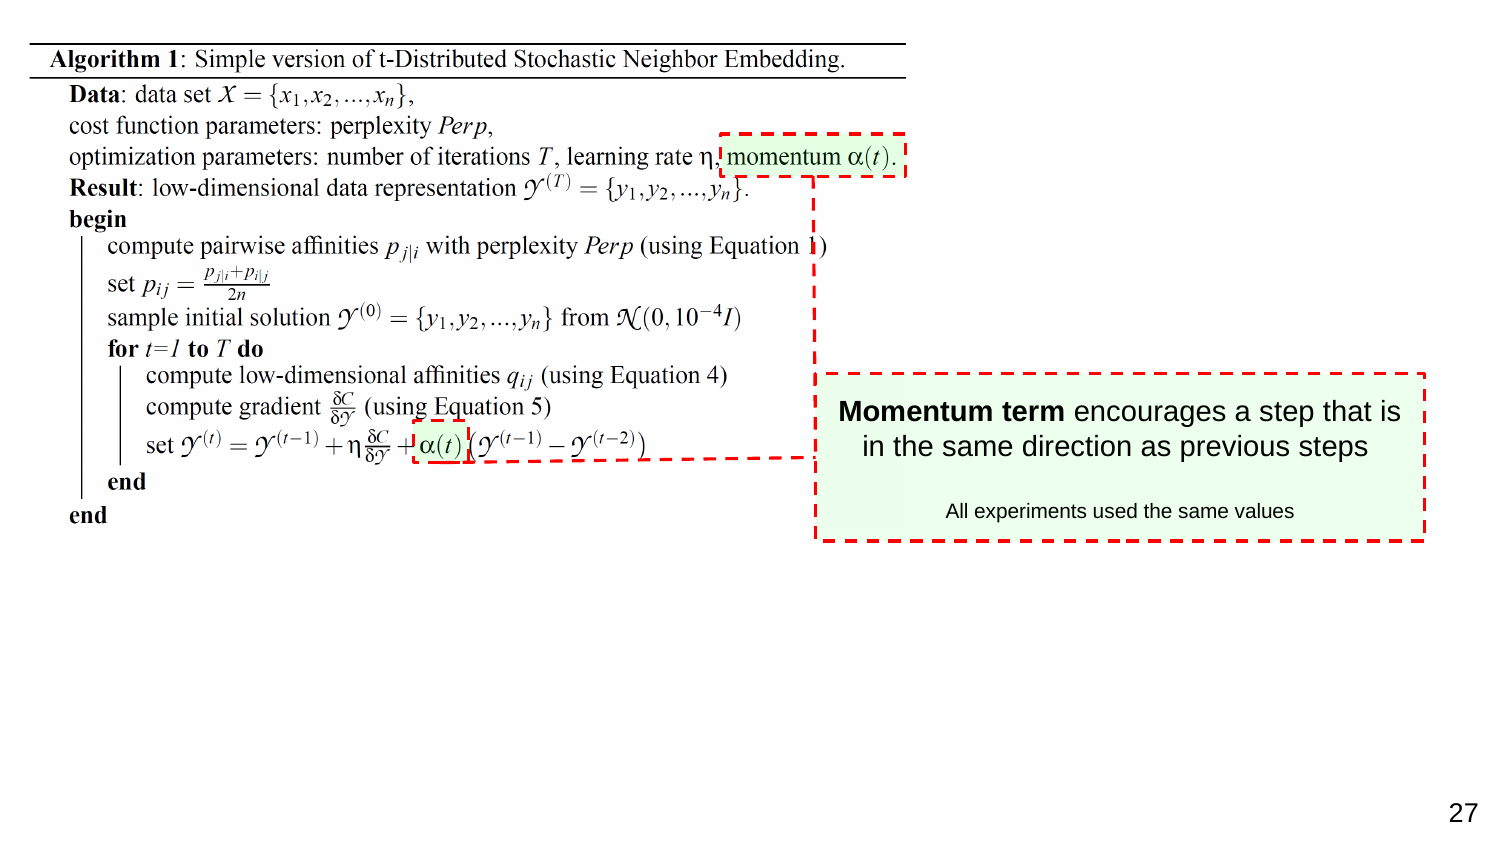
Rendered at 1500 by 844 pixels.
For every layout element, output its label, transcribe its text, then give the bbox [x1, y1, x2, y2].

picture [23, 34, 906, 533]
slide_number 27 [1403, 779, 1494, 844]
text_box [440, 457, 816, 463]
text_box Momentum term encourages a step that is in the same direction as previous steps All experiments used the same values [815, 373, 1425, 542]
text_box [812, 175, 816, 457]
